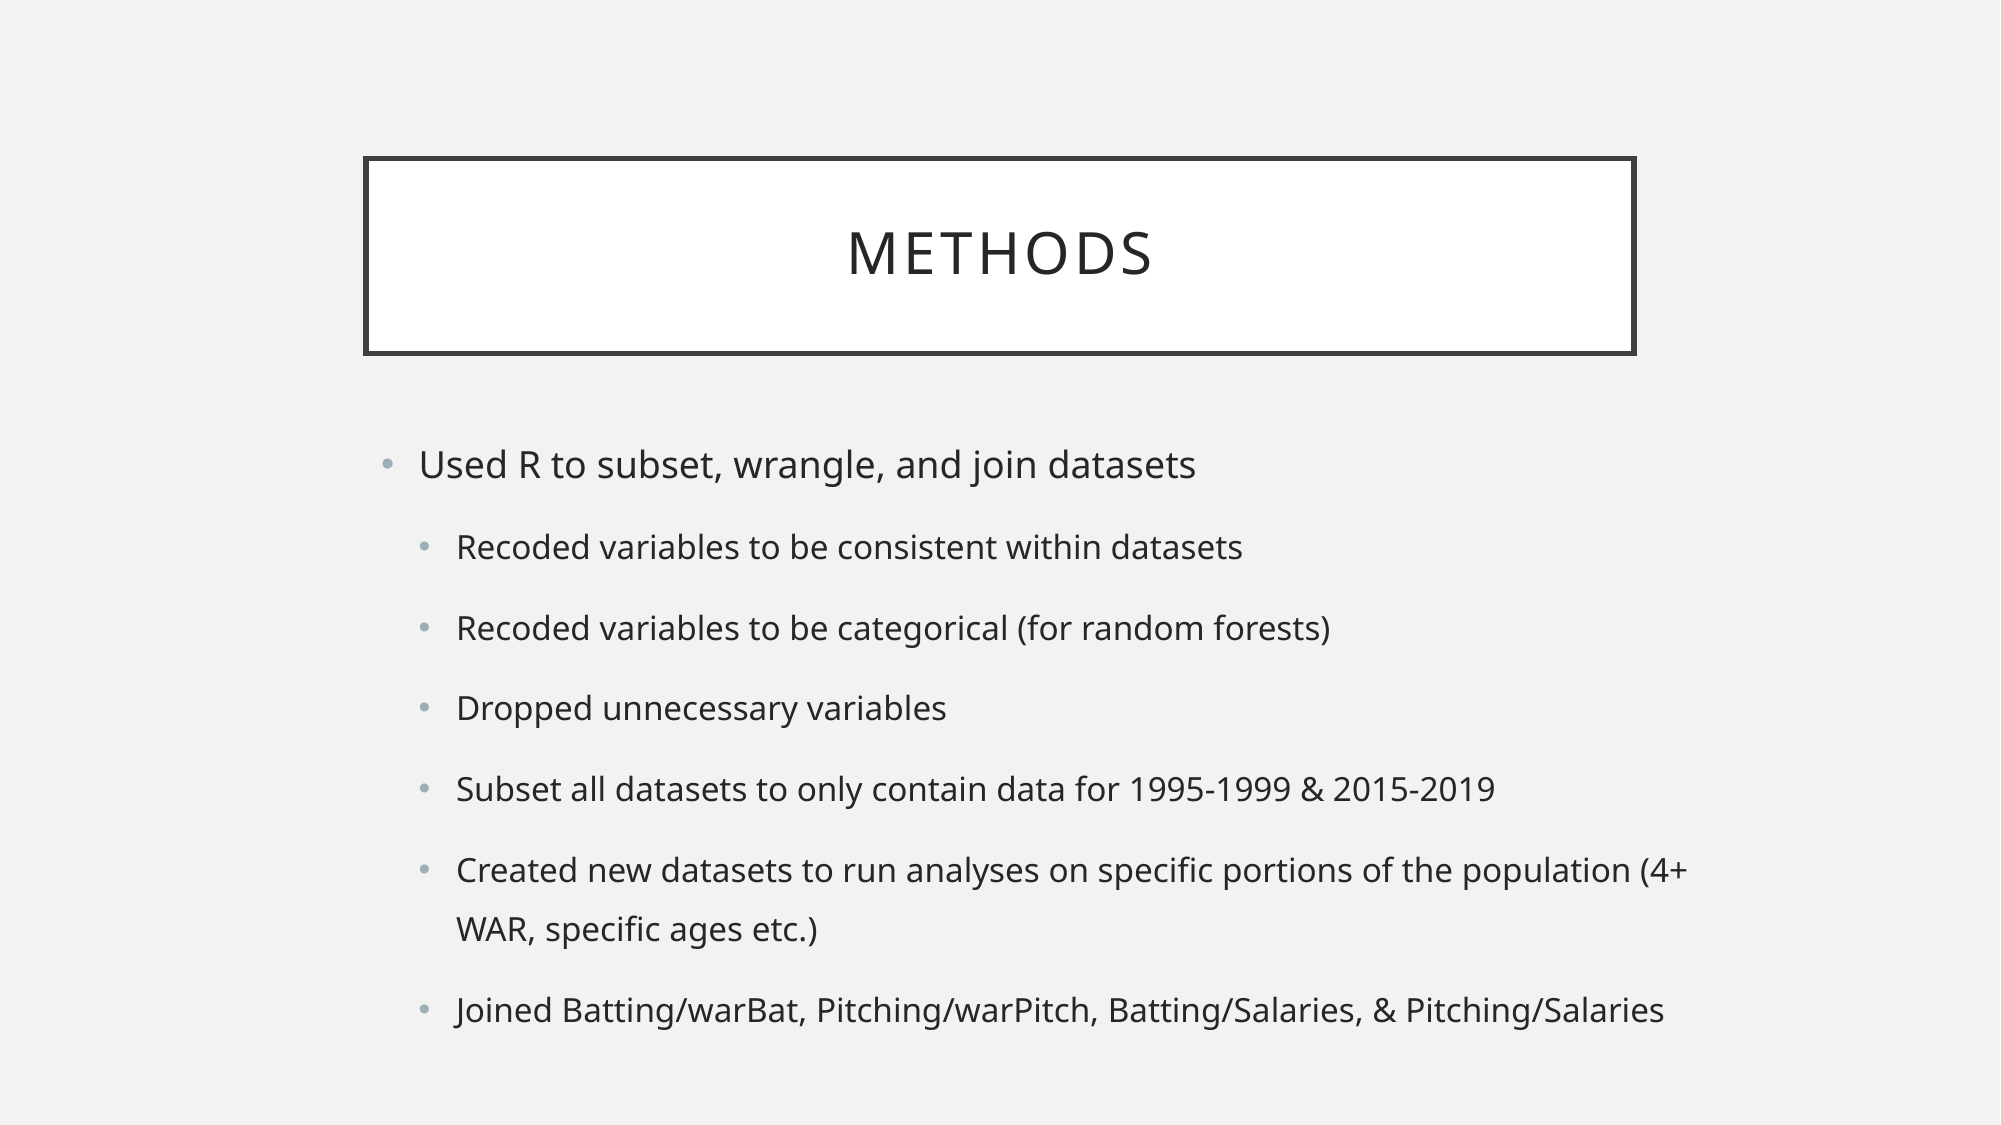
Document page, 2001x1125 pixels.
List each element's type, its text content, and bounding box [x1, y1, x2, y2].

title Methods [363, 156, 1637, 356]
list Used R to subset, wrangle, and join datasets Recoded variables to be consistent within datasets Recoded variables to be categorical (for random forests) Dropped unnecessary variables Subset all datasets to only contain data for 1995-1999 & 2015-2019 Created new datasets to run analyses on specific portions of the population (4+ WAR, specific ages etc.) Joined Batting/warBat, Pitching/warPitch, Batting/Salaries, & Pitching/Salaries [366, 410, 1763, 1100]
